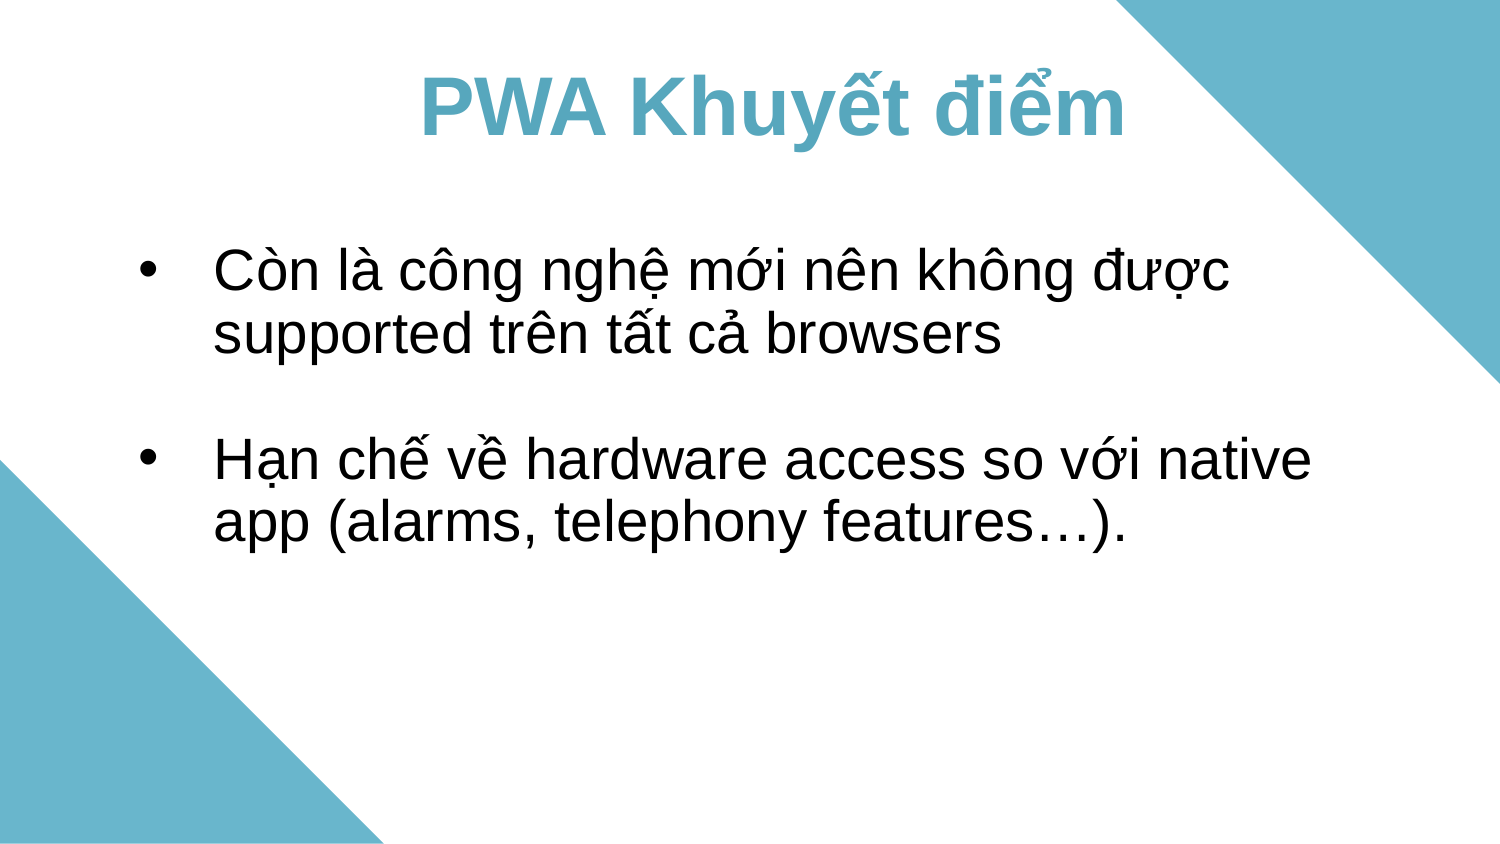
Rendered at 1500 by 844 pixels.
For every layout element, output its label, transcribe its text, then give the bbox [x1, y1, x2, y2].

text_box PWA Khuyết điểm [100, 44, 1447, 174]
text_box Còn là công nghệ mới nên không được supported trên tất cả browsers Hạn chế về hardware access so với native app (alarms, telephony features…). [123, 232, 1412, 836]
